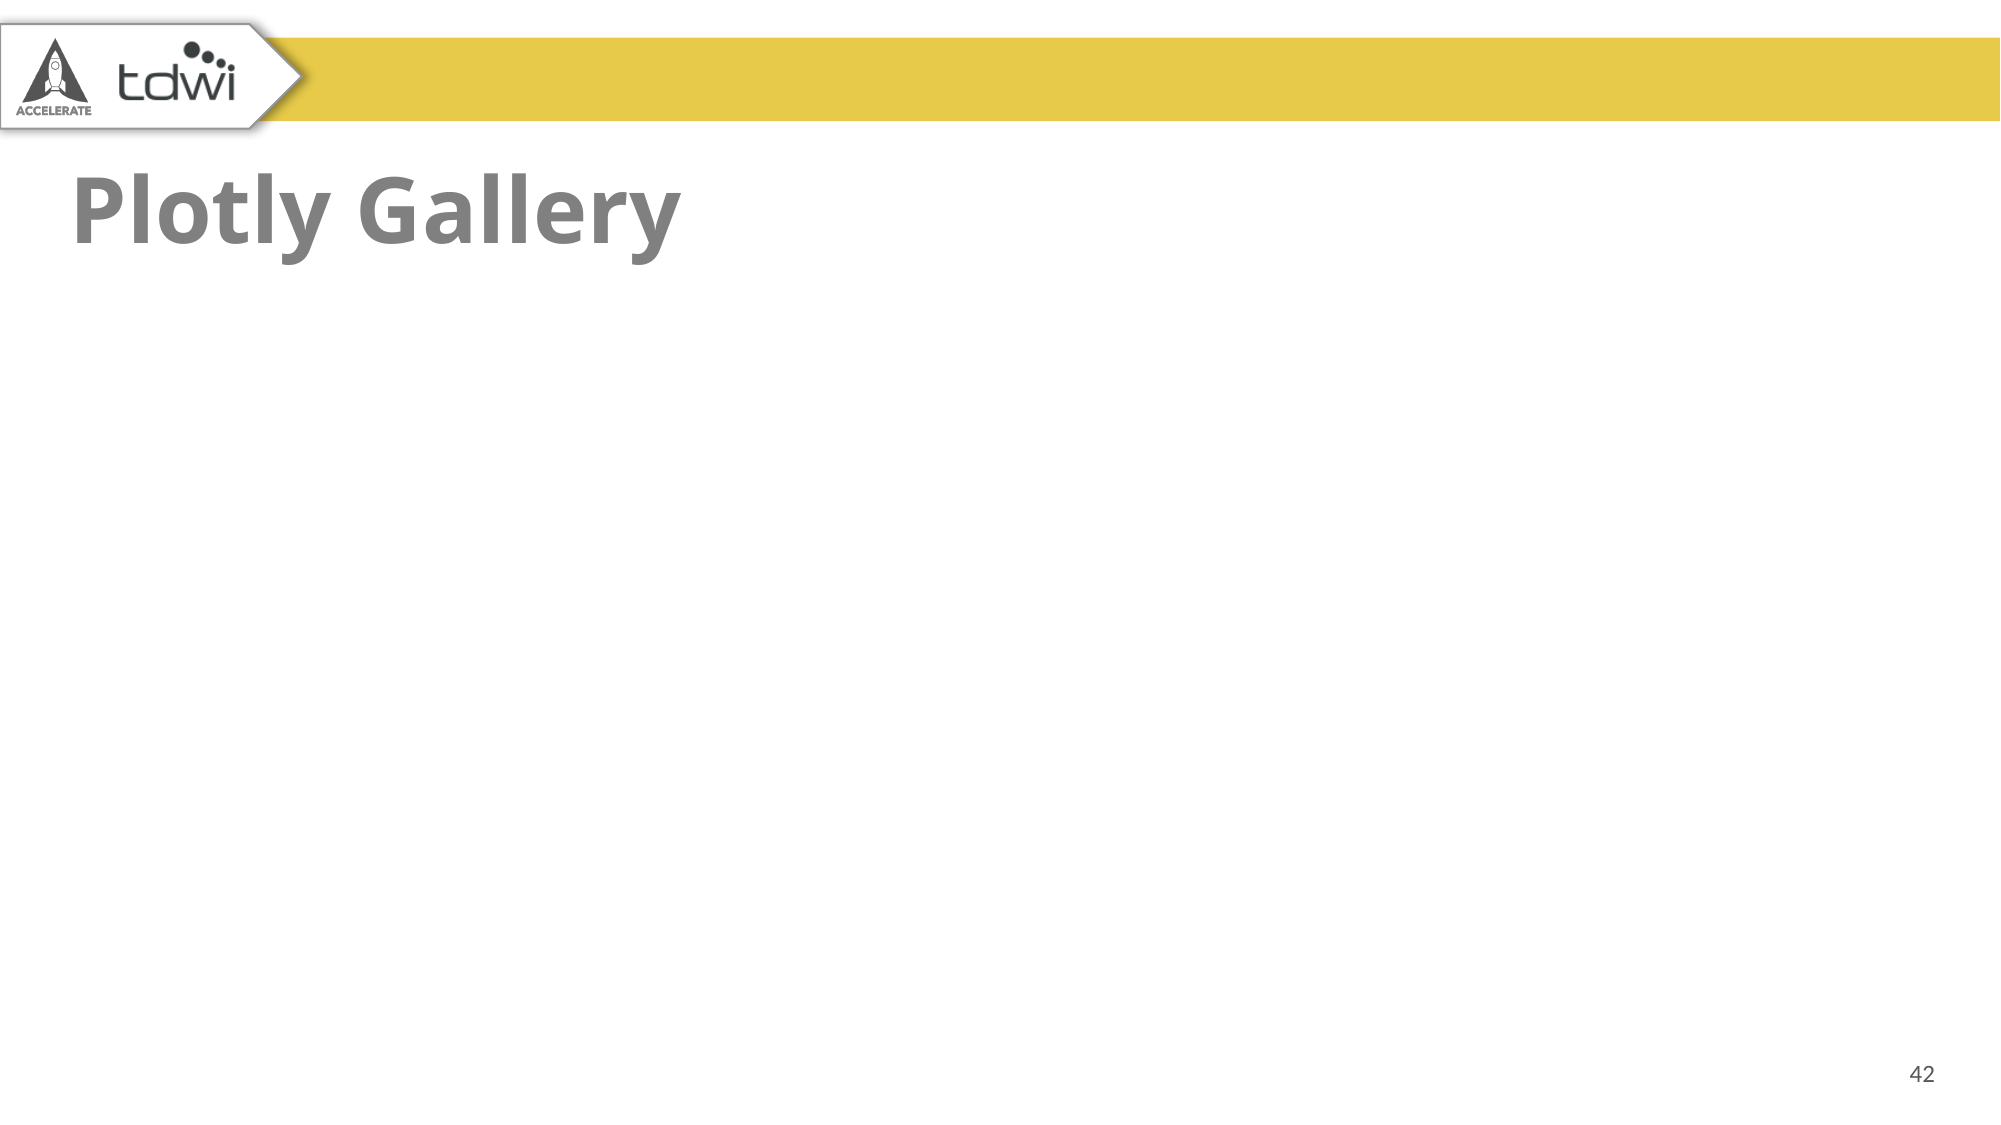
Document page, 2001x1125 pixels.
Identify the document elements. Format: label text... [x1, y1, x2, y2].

picture [115, 35, 239, 108]
slide_number 42 [1500, 1042, 1950, 1103]
title Plotly Gallery [54, 150, 1950, 278]
